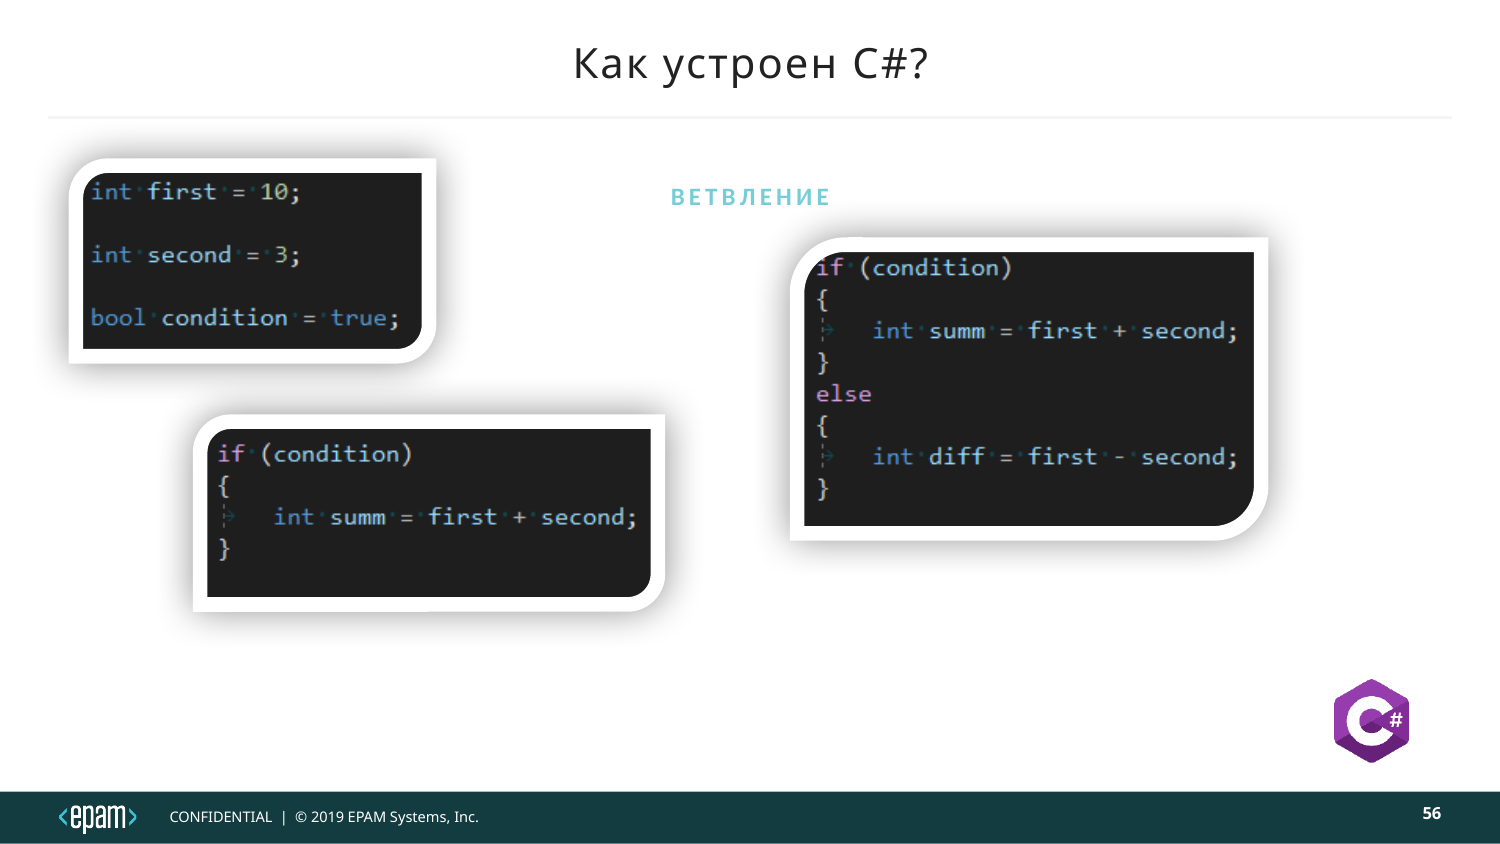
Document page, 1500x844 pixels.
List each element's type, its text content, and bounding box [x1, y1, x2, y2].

slide_number 56 [1216, 791, 1442, 844]
picture [797, 244, 1262, 534]
list Ветвление [462, 177, 1442, 234]
picture [75, 165, 430, 357]
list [1301, 650, 1442, 791]
picture [200, 421, 658, 605]
title Как устроен C#? [59, 37, 1442, 87]
